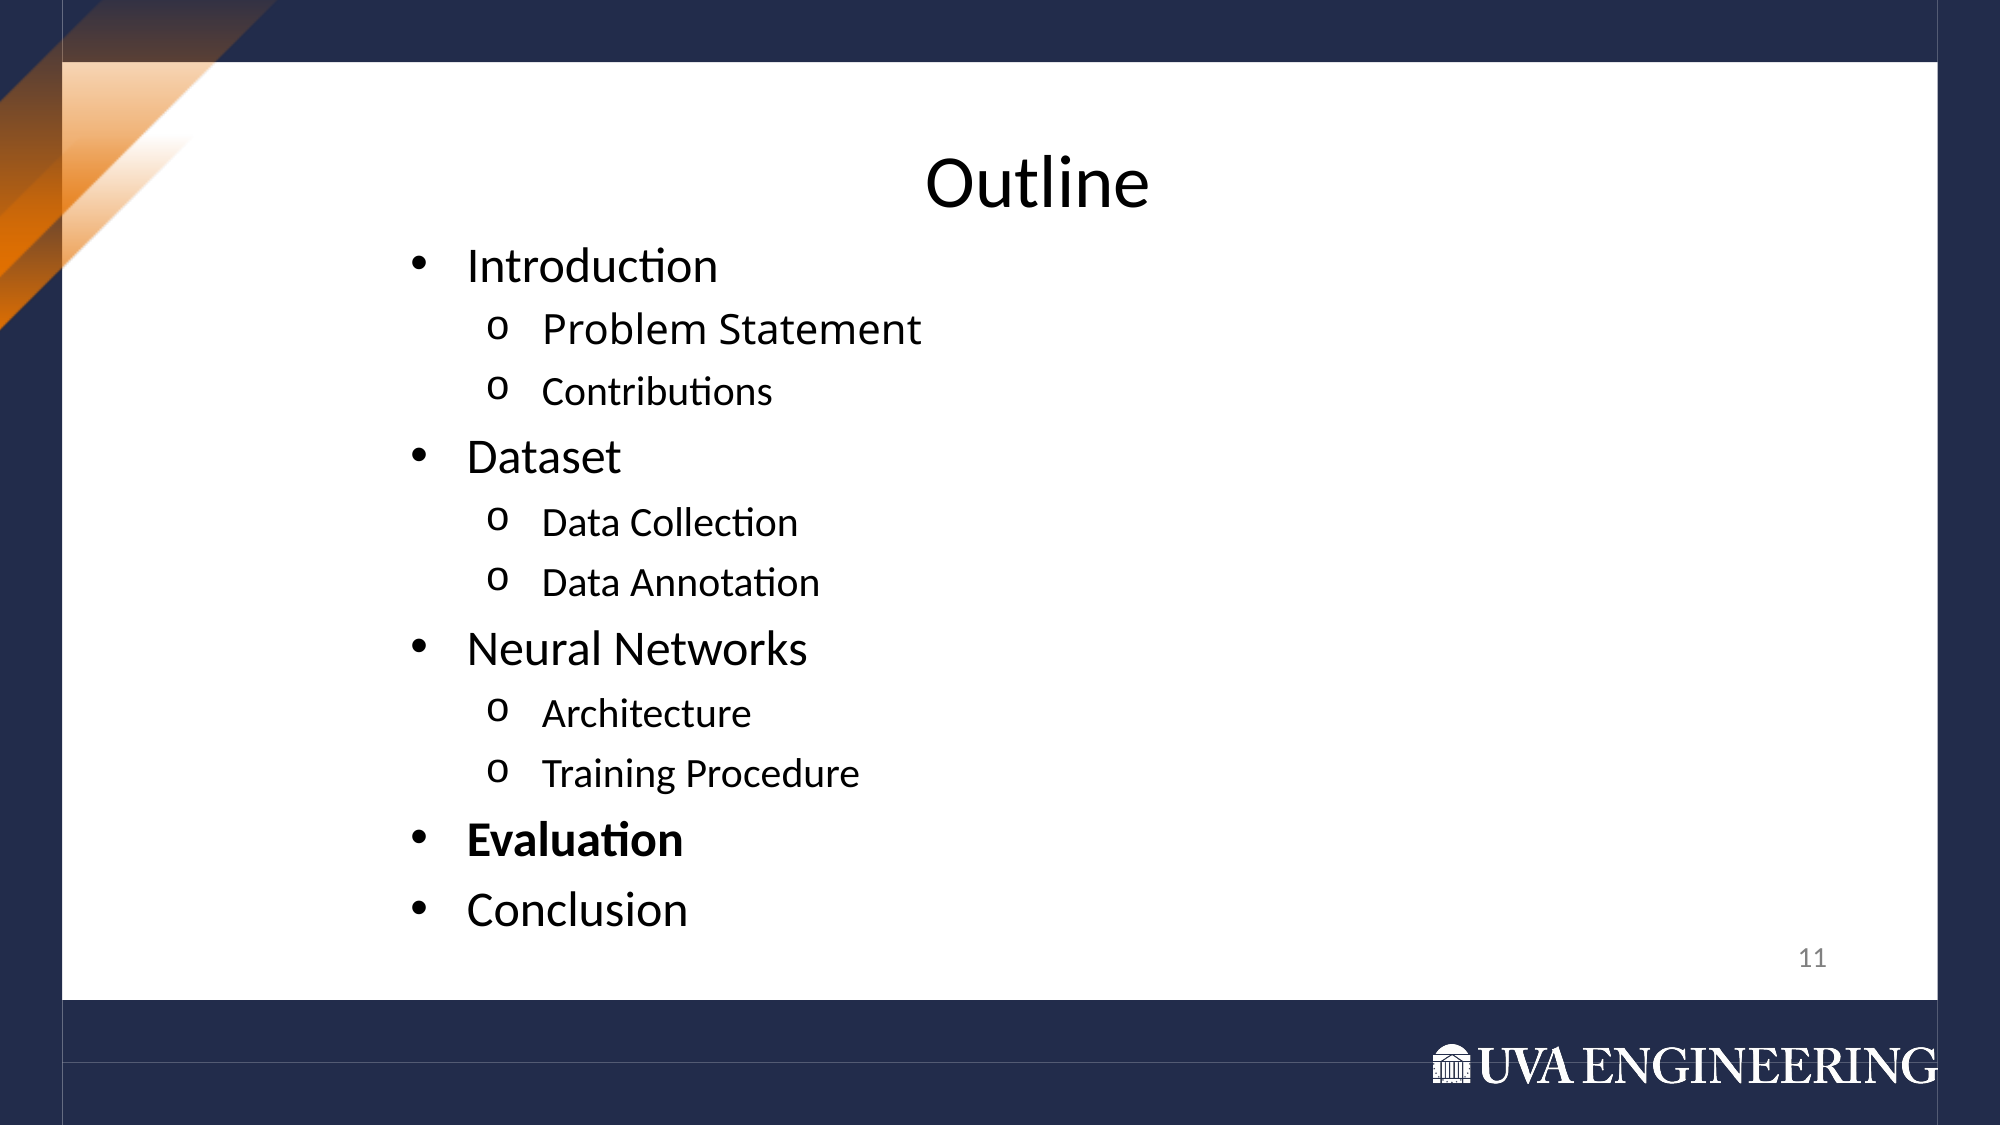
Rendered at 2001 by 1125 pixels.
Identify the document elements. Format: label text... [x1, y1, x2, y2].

picture [1433, 1044, 1938, 1084]
text_box 11 [1782, 931, 1844, 981]
text_box Outline Introduction Problem Statement Contributions Dataset Data Collection Data Annotation Neural Networks Architecture Training Procedure Evaluation Conclusion [264, 80, 1757, 815]
picture [0, 0, 284, 338]
